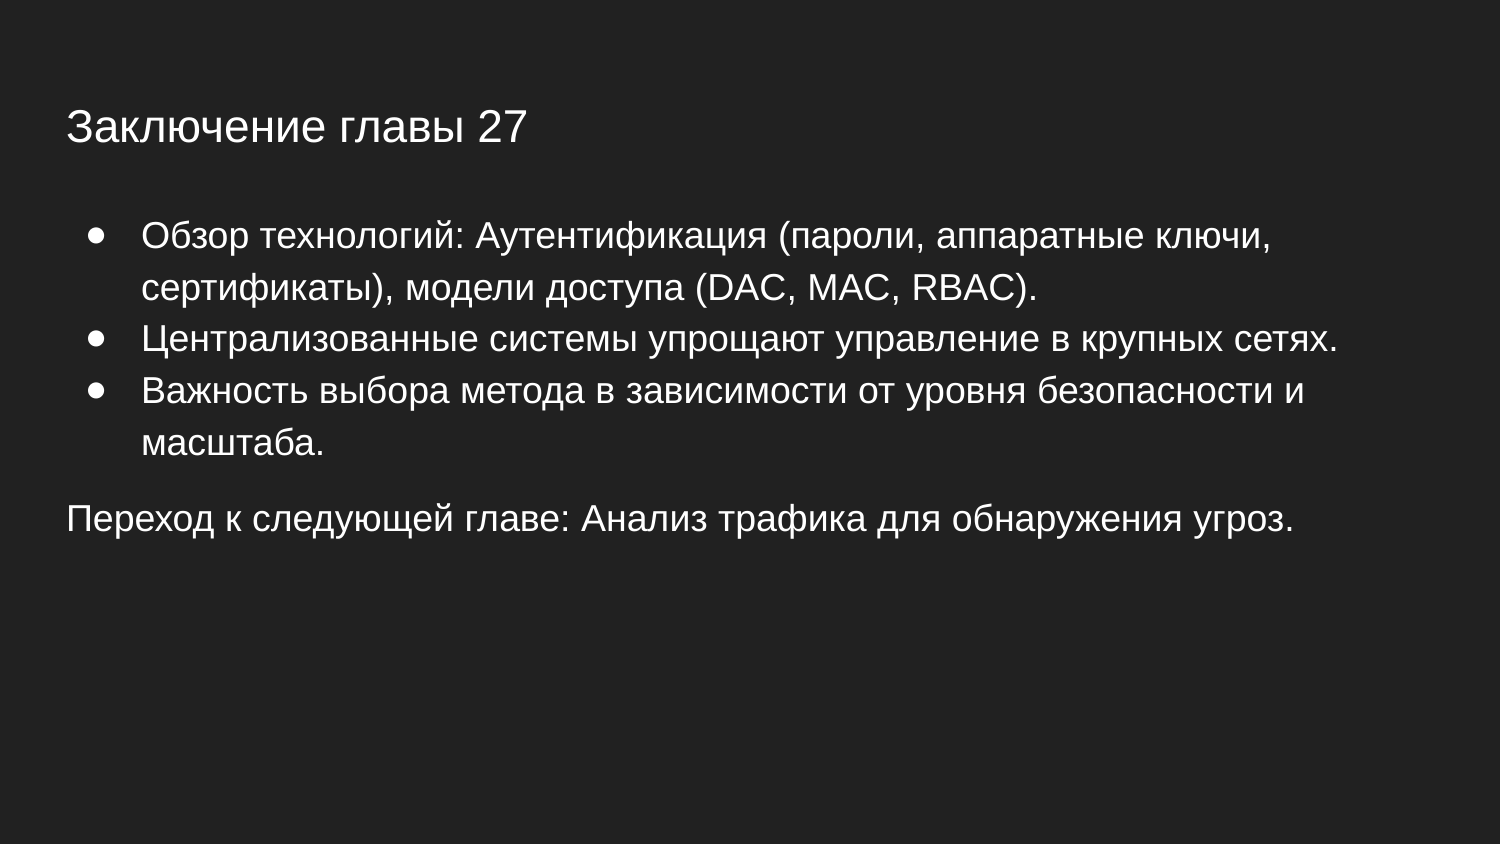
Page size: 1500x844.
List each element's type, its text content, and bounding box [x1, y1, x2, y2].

list Обзор технологий: Аутентификация (пароли, аппаратные ключи, сертификаты), модели доступа (DAC, MAC, RBAC). Централизованные системы упрощают управление в крупных сетях. Важность выбора метода в зависимости от уровня безопасности и масштаба. Переход к следующей главе: Анализ трафика для обнаружения угроз. [51, 189, 1449, 750]
title Заключение главы 27 [51, 72, 1449, 167]
